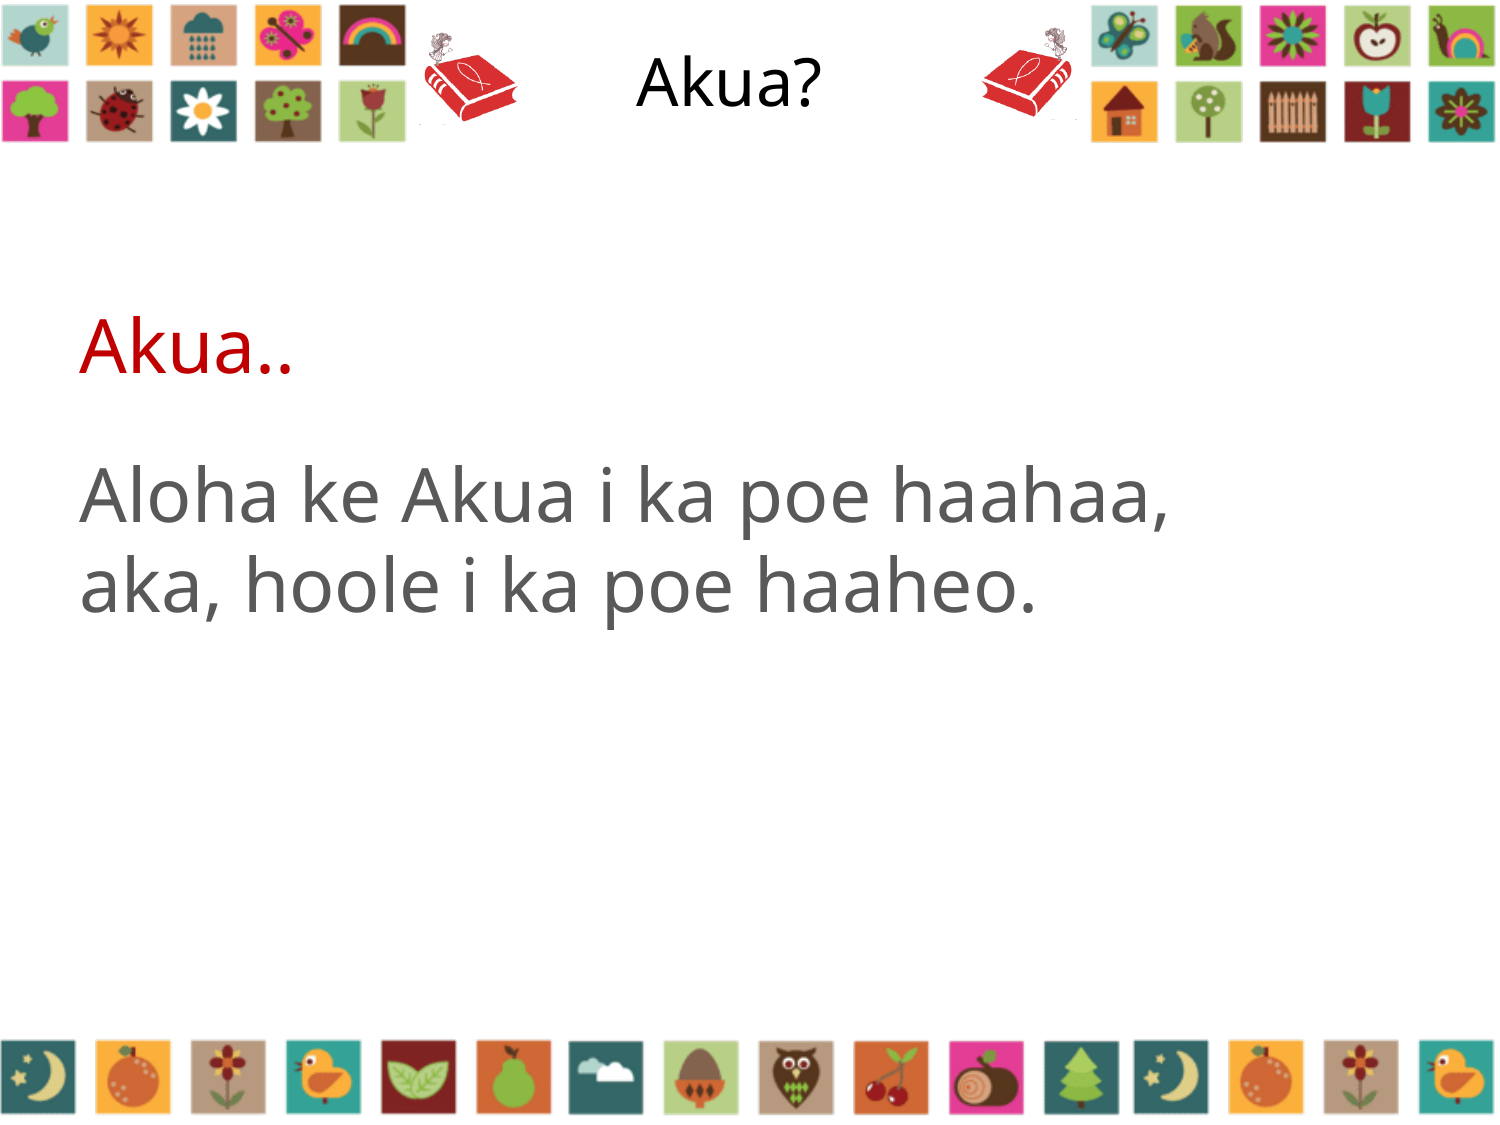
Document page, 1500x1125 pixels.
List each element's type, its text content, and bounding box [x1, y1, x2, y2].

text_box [0, 1028, 1500, 1118]
picture [950, 3, 1500, 150]
picture [0, 3, 550, 150]
text_box Akua.. [64, 290, 1412, 396]
text_box Akua? [553, 32, 1071, 128]
text_box Aloha ke Akua i ka poe haahaa, aka, hoole i ka poe haaheo. [64, 440, 1412, 635]
